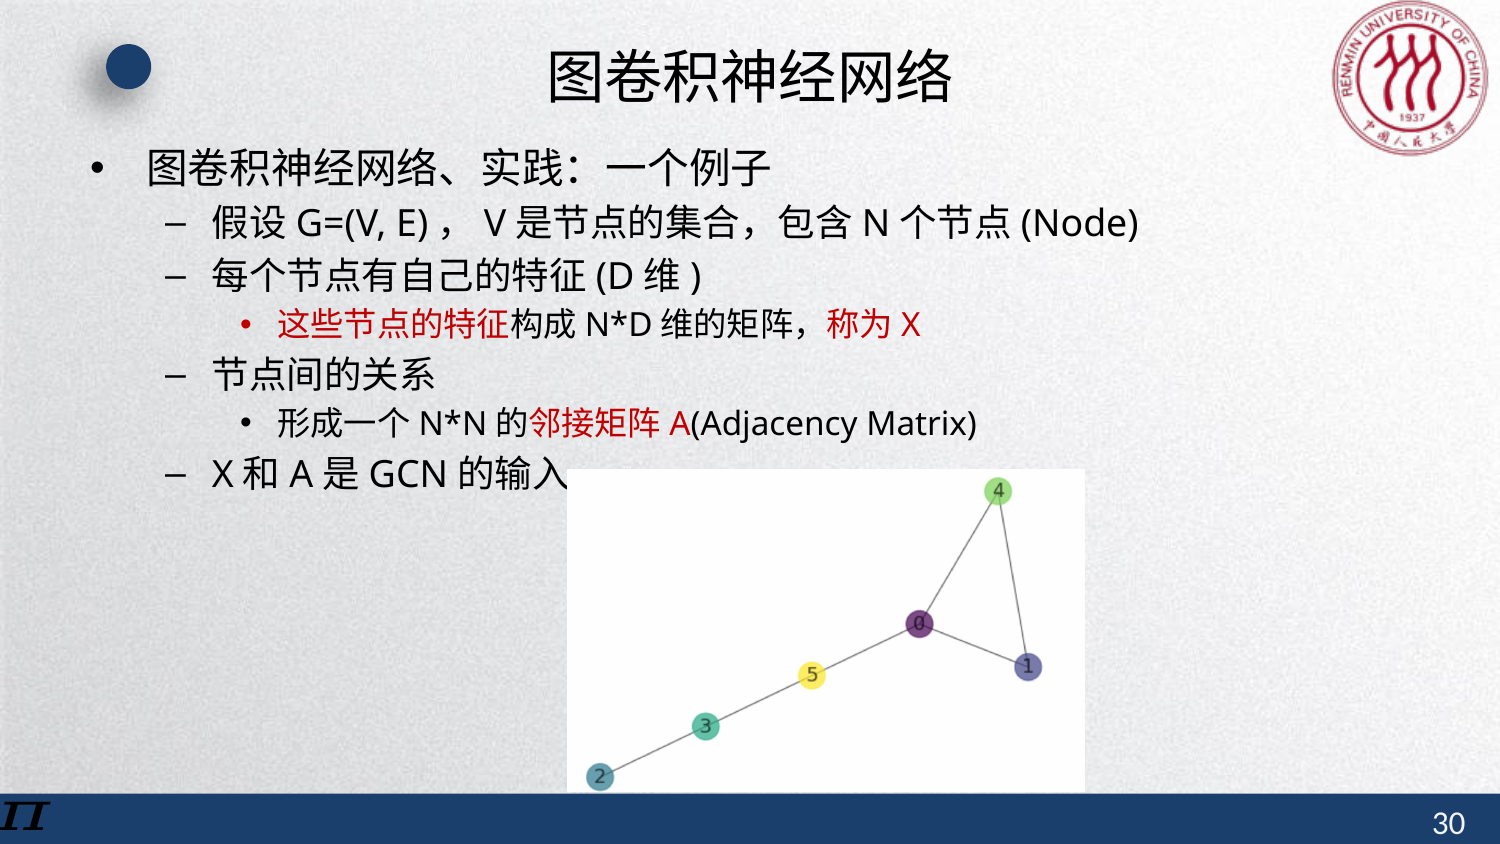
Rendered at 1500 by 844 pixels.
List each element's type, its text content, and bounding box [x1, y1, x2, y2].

list 图卷积神经网络、实践：一个例子 假设G=(V, E)，V是节点的集合，包含N个节点(Node) 每个节点有自己的特征(D维) 这些节点的特征构成N*D维的矩阵，称为X 节点间的关系 形成一个N*N的邻接矩阵A(Adjacency Matrix) X和A是GCN的输入 [75, 134, 1425, 781]
title 图卷积神经网络 [75, 33, 1425, 116]
picture [0, 0, 1500, 793]
